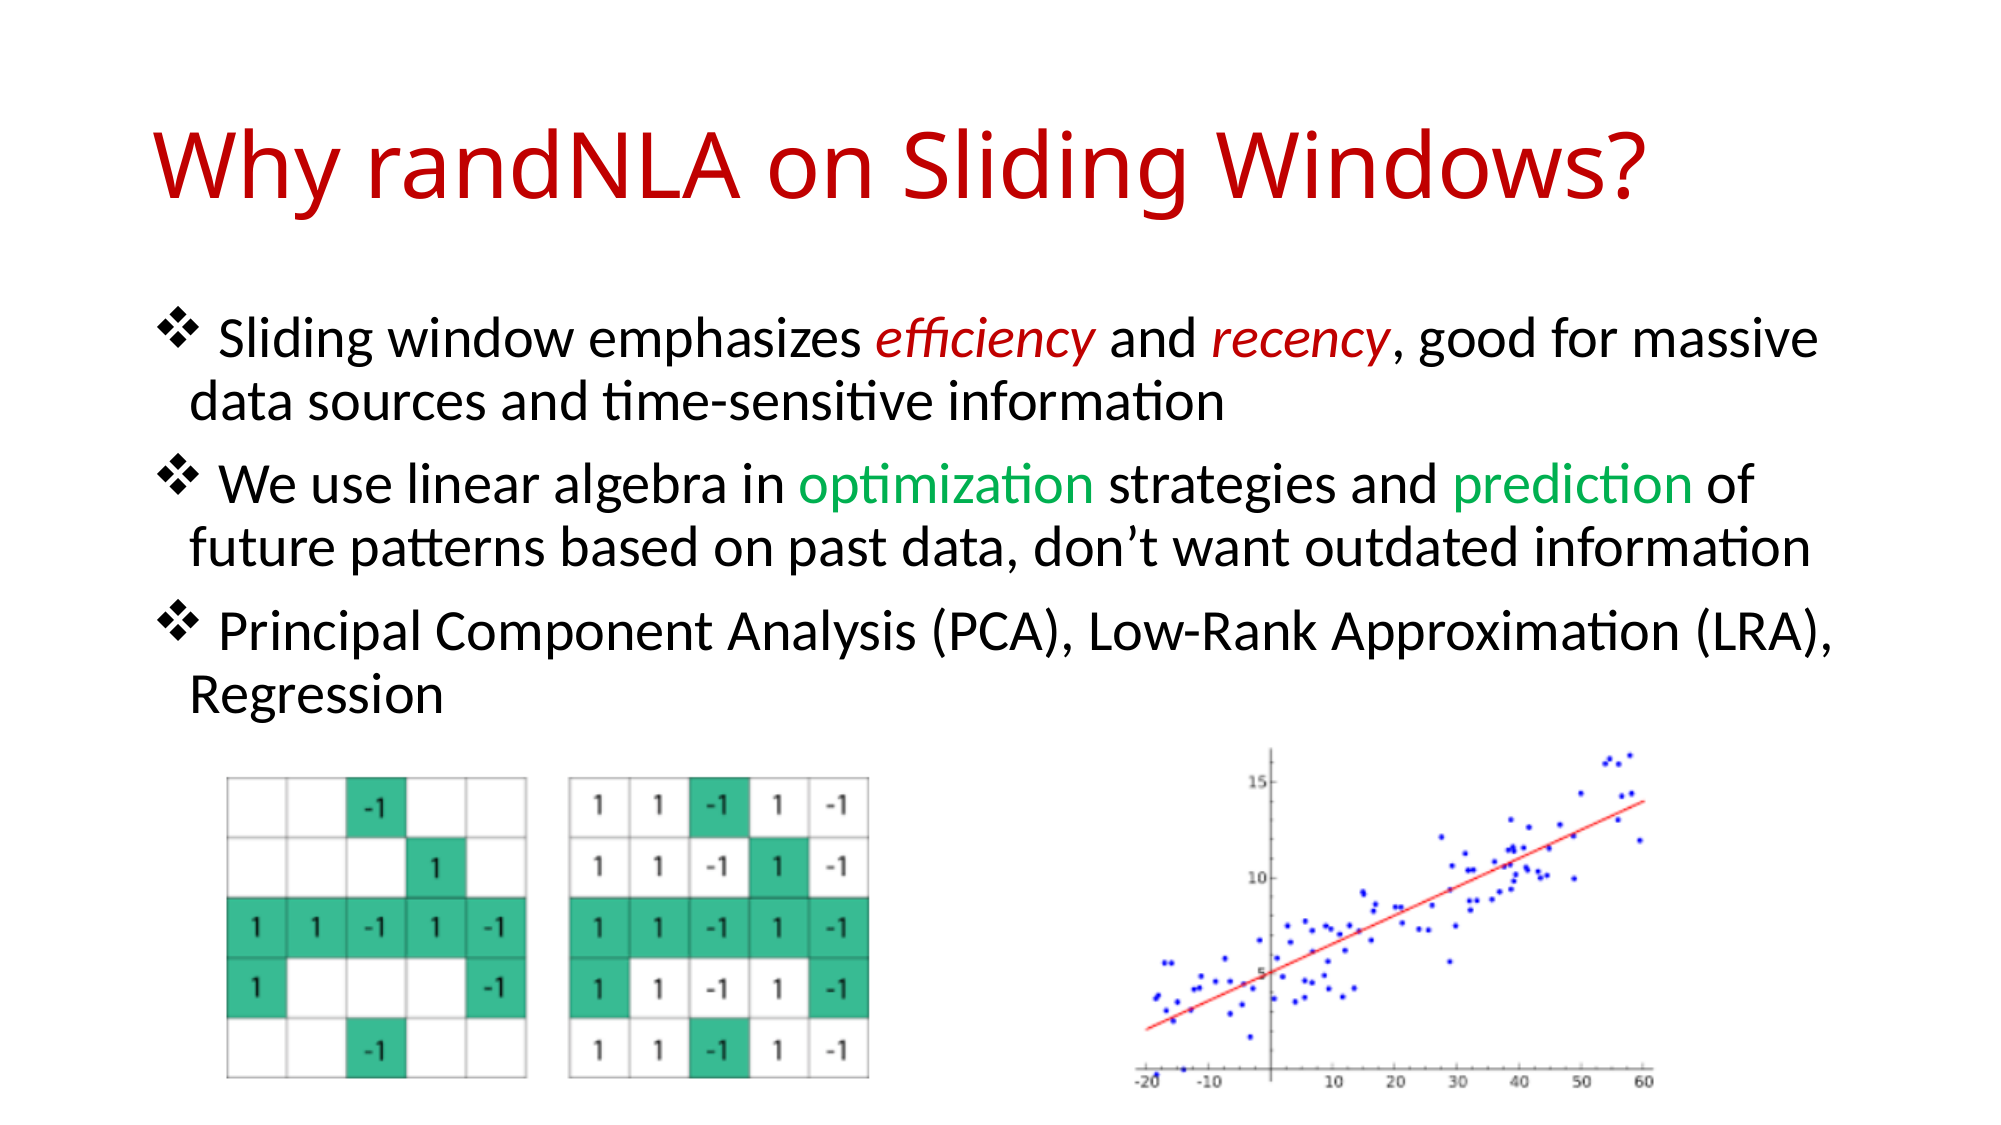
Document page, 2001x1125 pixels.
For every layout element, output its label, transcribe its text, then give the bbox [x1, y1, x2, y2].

title Why randNLA on Sliding Windows? [137, 59, 1863, 278]
picture [1130, 724, 1660, 1096]
picture [219, 757, 885, 1096]
list Sliding window emphasizes efficiency and recency, good for massive data sources and time-sensitive information We use linear algebra in optimization strategies and prediction of future patterns based on past data, don’t want outdated information Principal Component Analysis (PCA), Low-Rank Approximation (LRA), Regression [137, 299, 1863, 1014]
